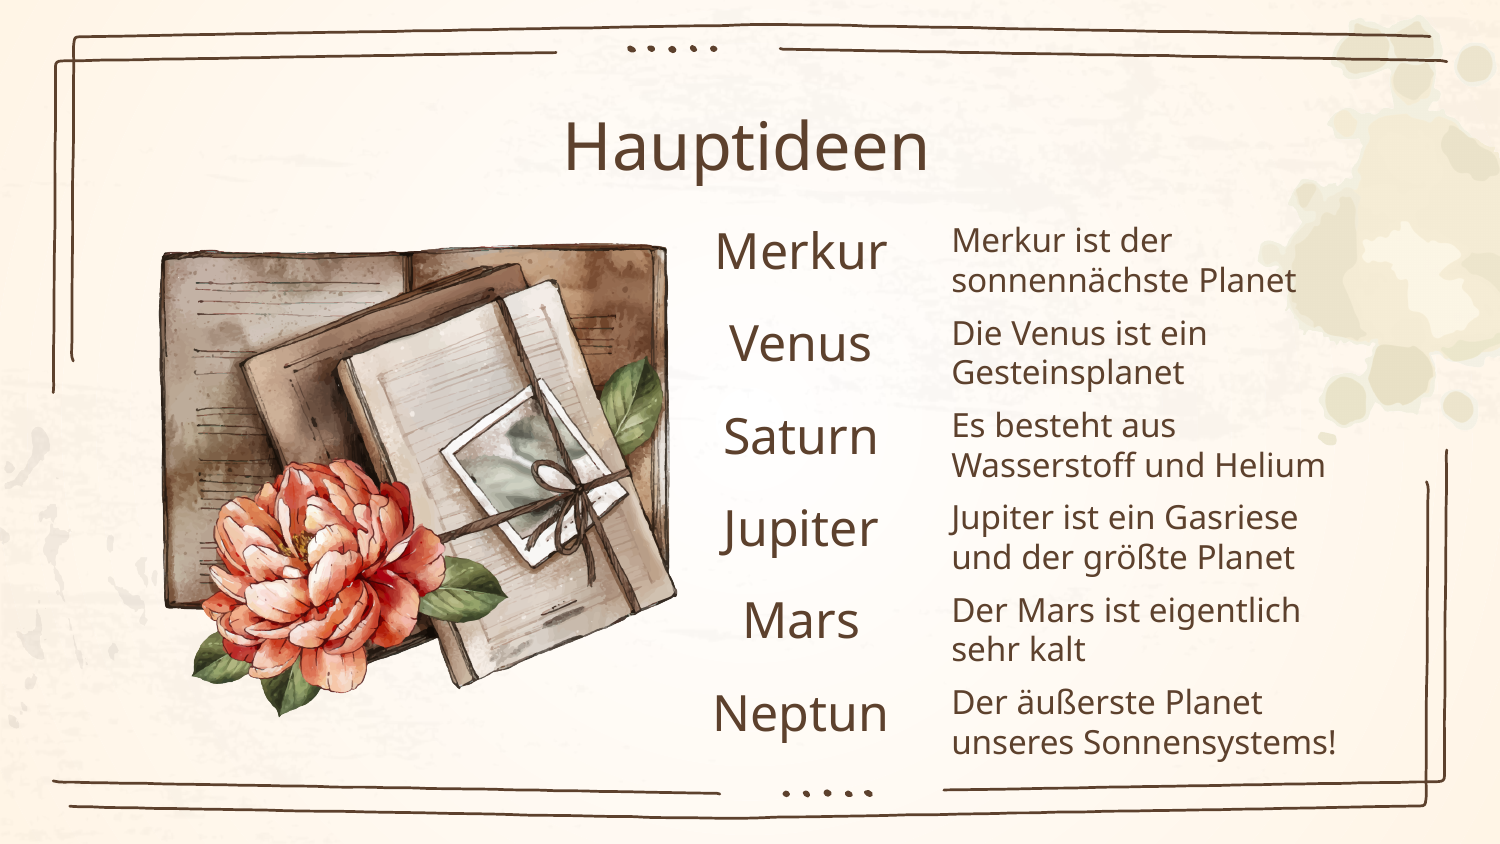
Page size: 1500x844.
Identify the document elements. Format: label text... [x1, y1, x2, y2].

title Jupiter [699, 481, 936, 572]
title Mars [699, 573, 936, 664]
subtitle Der äußerste Planet unseres Sonnensystems! [936, 665, 1357, 756]
title Merkur [695, 204, 936, 295]
title Hauptideen [116, 88, 1383, 205]
subtitle Merkur ist der sonnennächste Planet [936, 204, 1357, 295]
title Venus [699, 296, 936, 387]
title Neptun [698, 665, 936, 756]
title Saturn [699, 389, 936, 480]
picture [0, 0, 1500, 844]
subtitle Der Mars ist eigentlich sehr kalt [936, 573, 1357, 664]
subtitle Die Venus ist ein Gesteinsplanet [936, 296, 1357, 387]
subtitle Es besteht aus Wasserstoff und Helium [936, 389, 1357, 480]
subtitle Jupiter ist ein Gasriese und der größte Planet [936, 481, 1357, 572]
